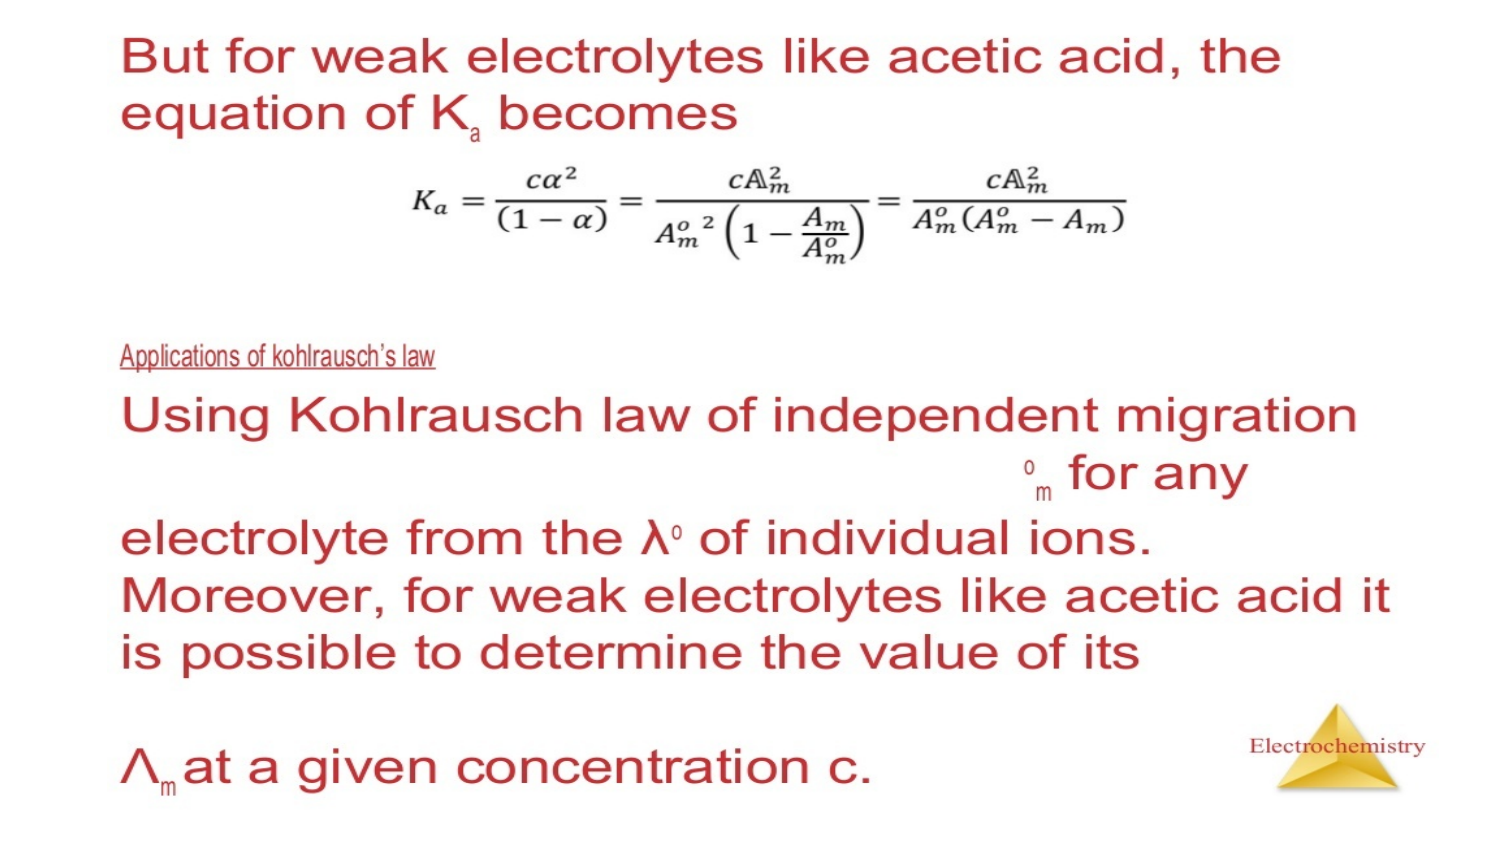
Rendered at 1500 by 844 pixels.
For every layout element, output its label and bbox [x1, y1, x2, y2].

picture [107, 19, 1440, 825]
